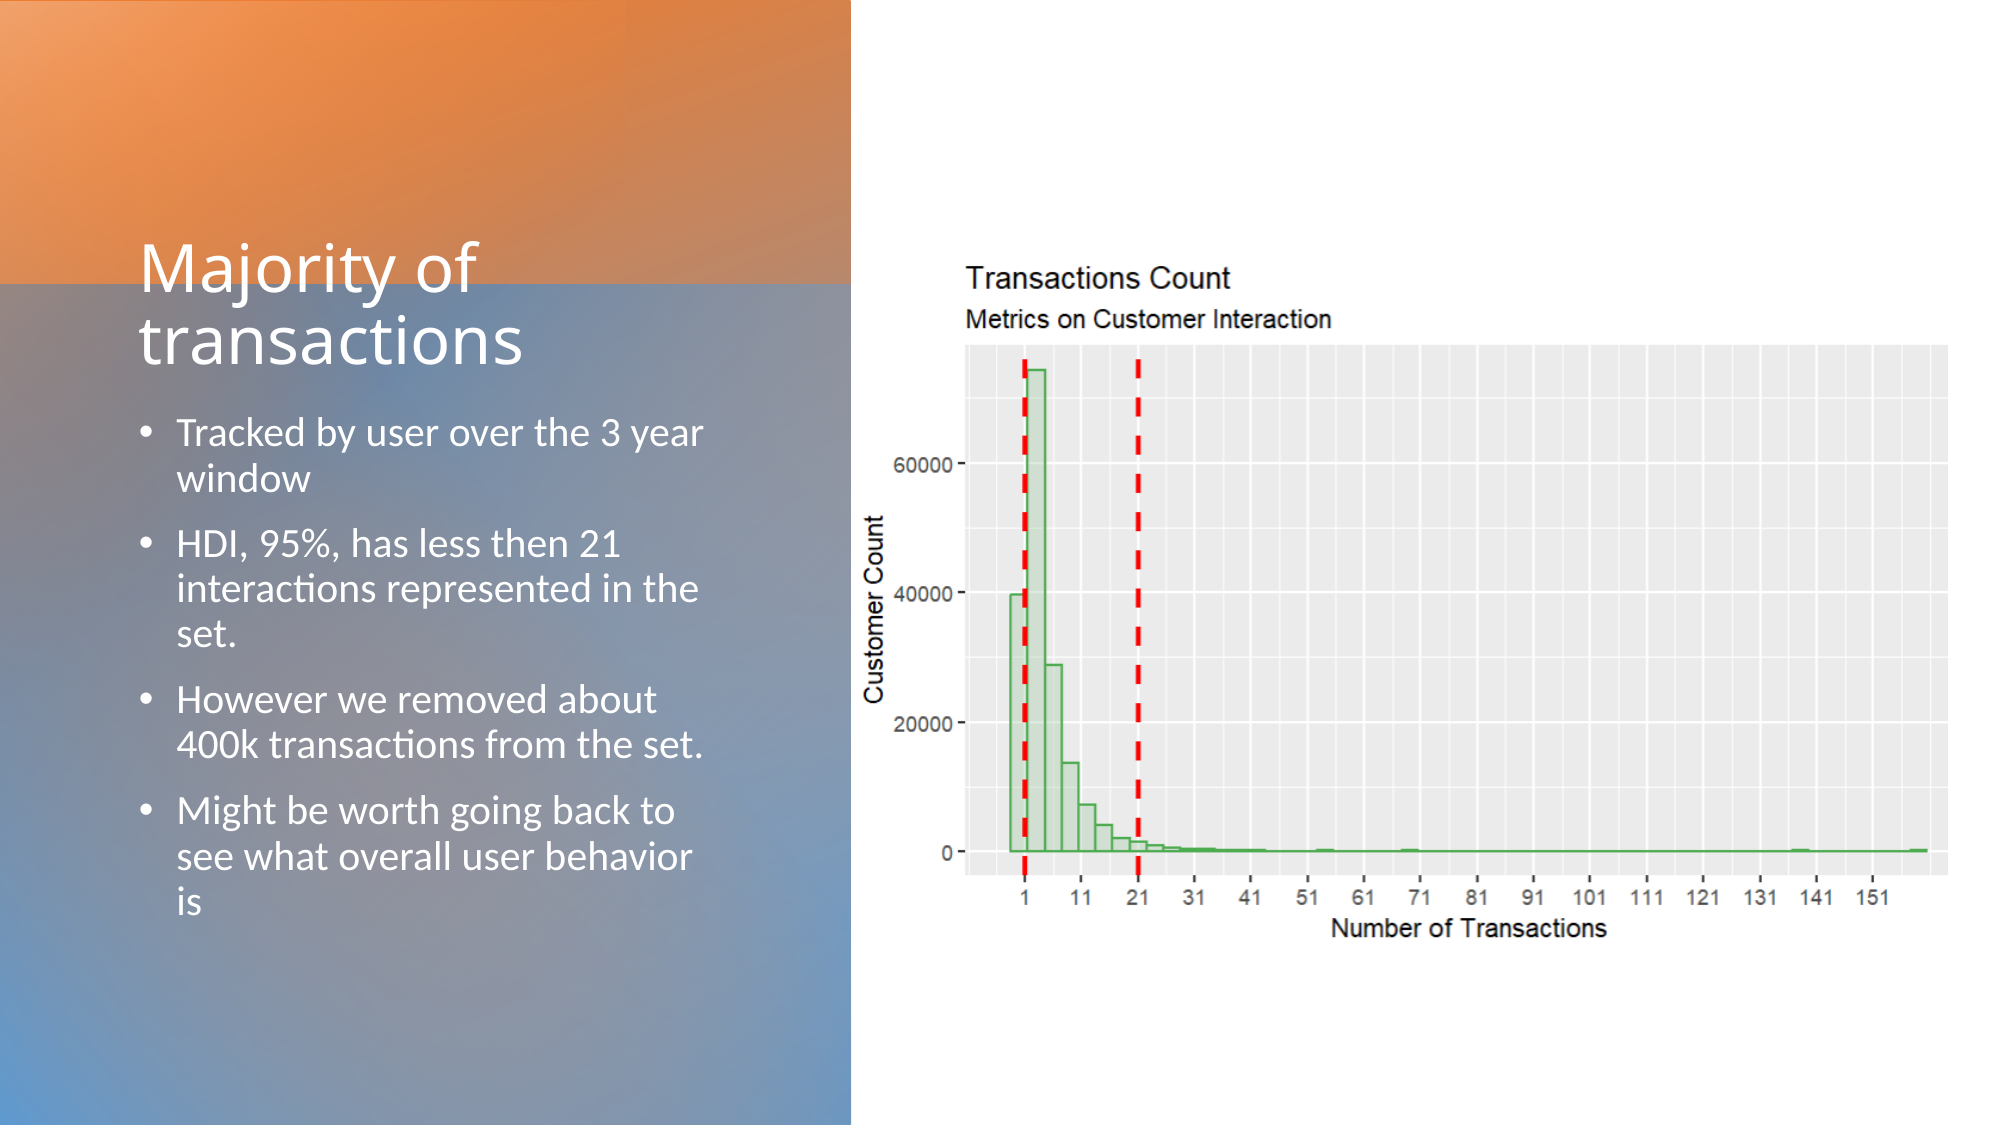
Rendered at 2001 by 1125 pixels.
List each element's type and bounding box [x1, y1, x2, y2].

text_box [0, 0, 853, 1125]
picture [853, 259, 1948, 954]
